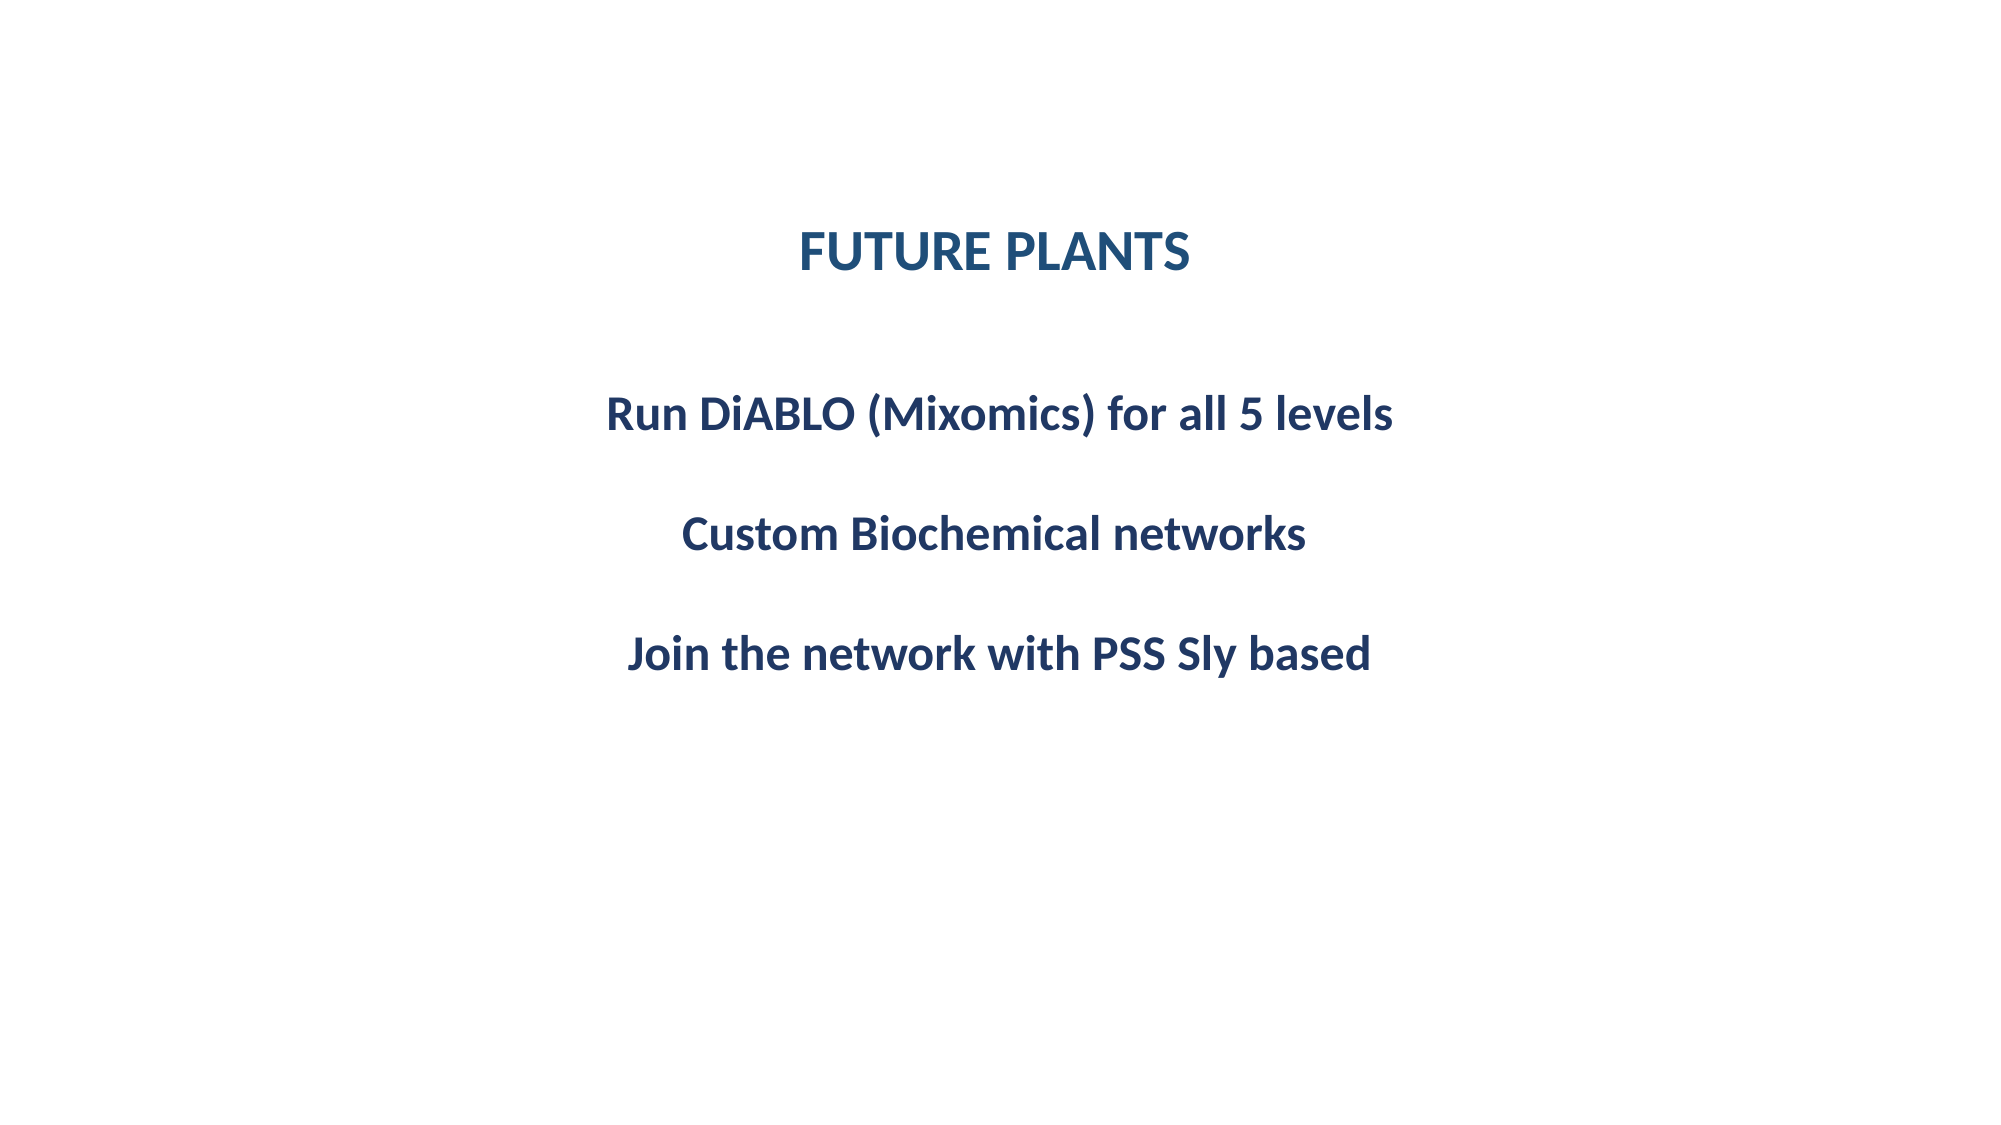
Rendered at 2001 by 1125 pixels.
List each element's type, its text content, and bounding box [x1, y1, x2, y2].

text_box Run DiABLO (Mixomics) for all 5 levels Custom Biochemical networks Join the network with PSS Sly based [472, 373, 1528, 689]
text_box FUTURE PLANTS [785, 204, 1494, 289]
